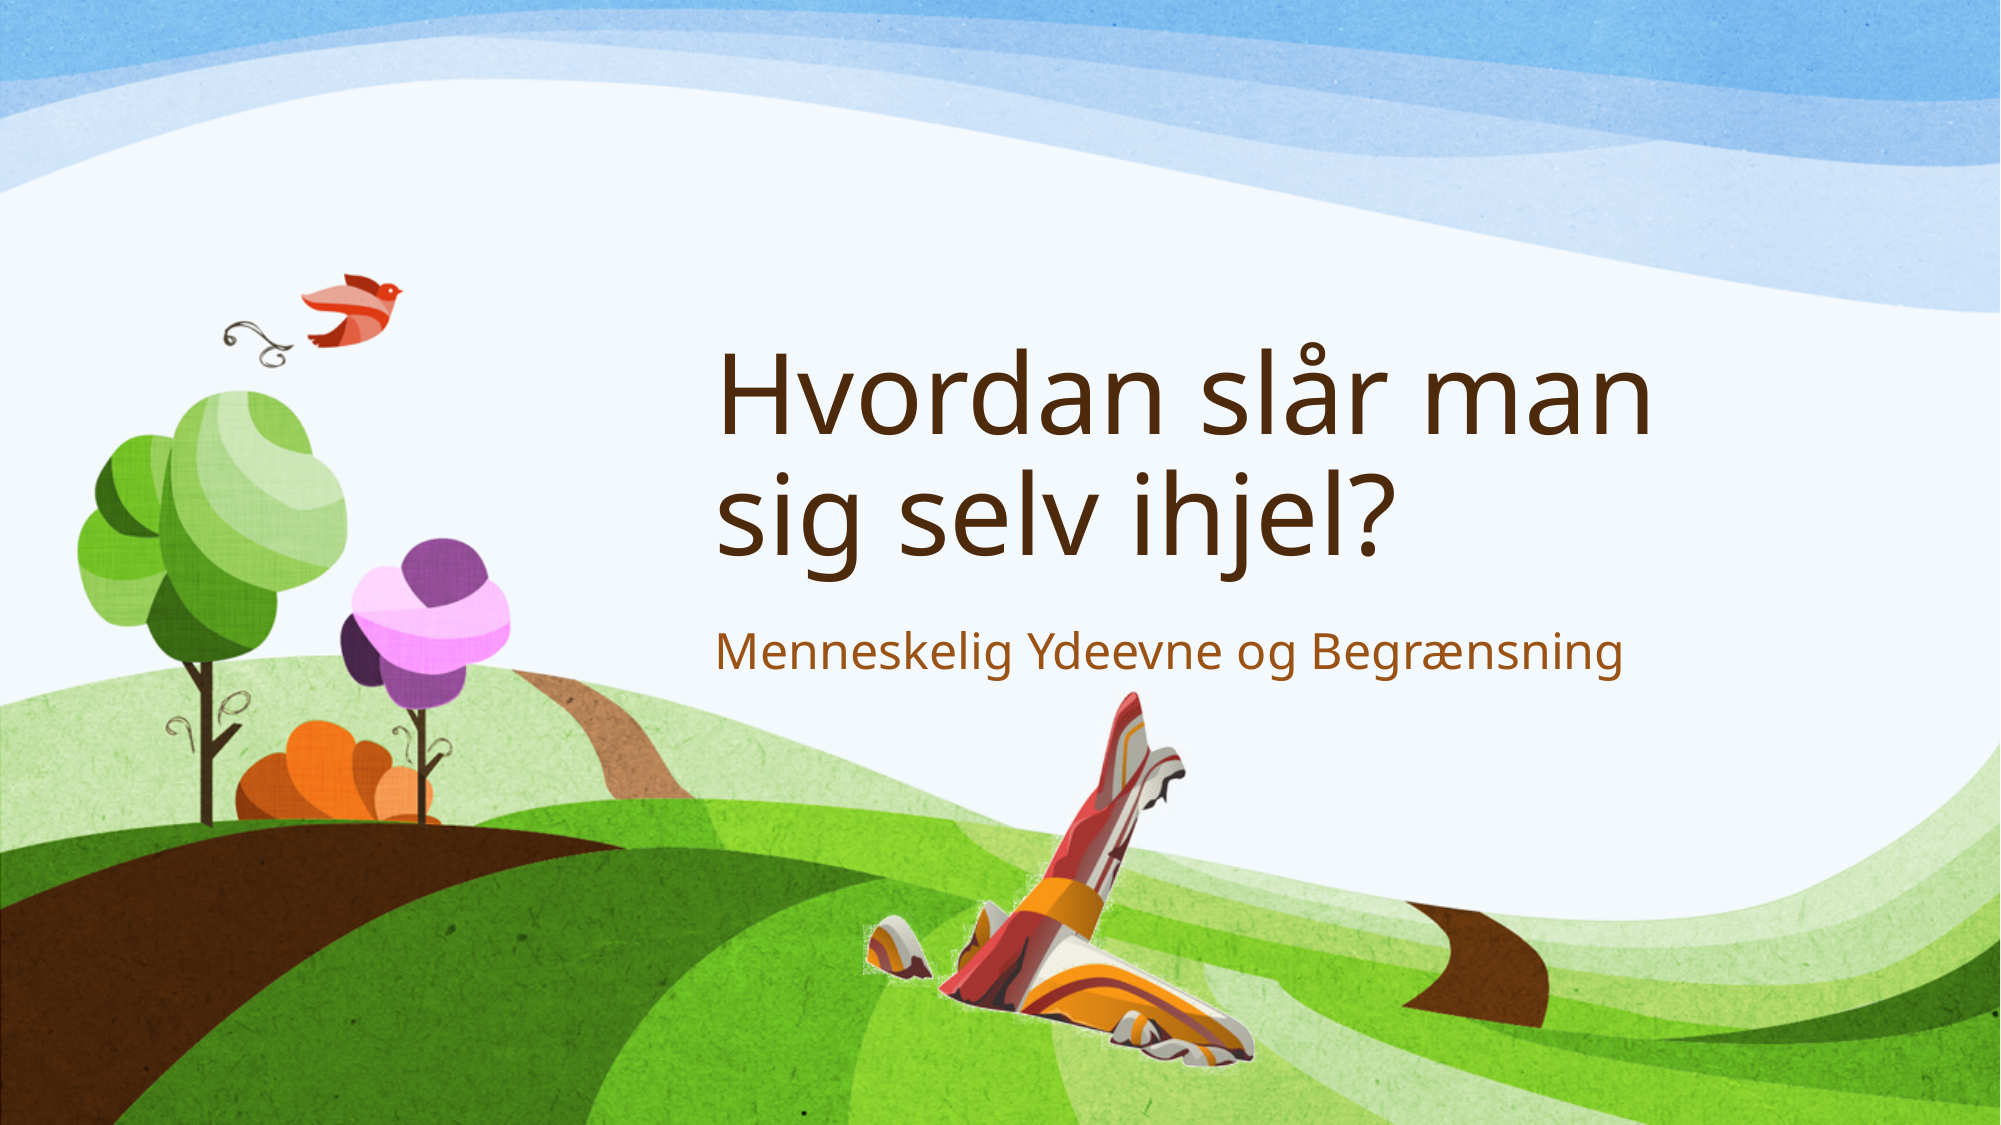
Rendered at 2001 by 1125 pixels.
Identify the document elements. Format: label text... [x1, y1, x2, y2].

title Hvordan slår man sig selv ihjel? [699, 287, 1825, 588]
subtitle Menneskelig Ydeevne og Begrænsning [699, 612, 1825, 763]
picture [0, 0, 2001, 1125]
